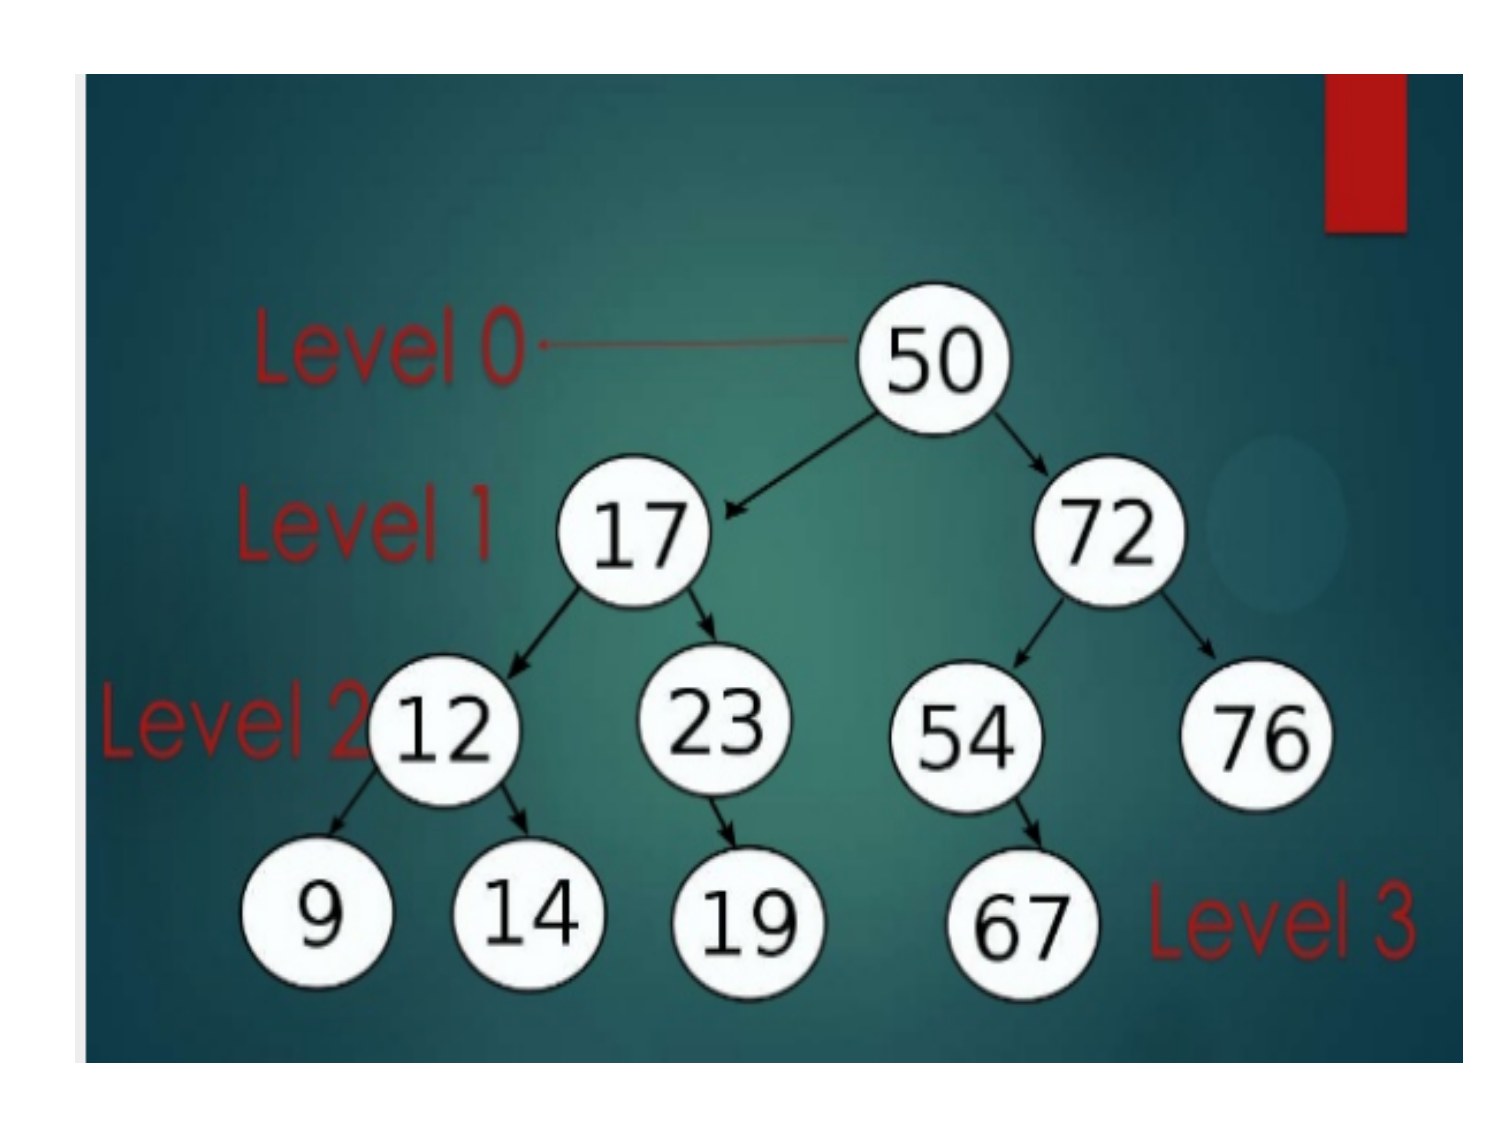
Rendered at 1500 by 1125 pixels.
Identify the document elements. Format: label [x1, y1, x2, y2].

list [74, 74, 1463, 1063]
